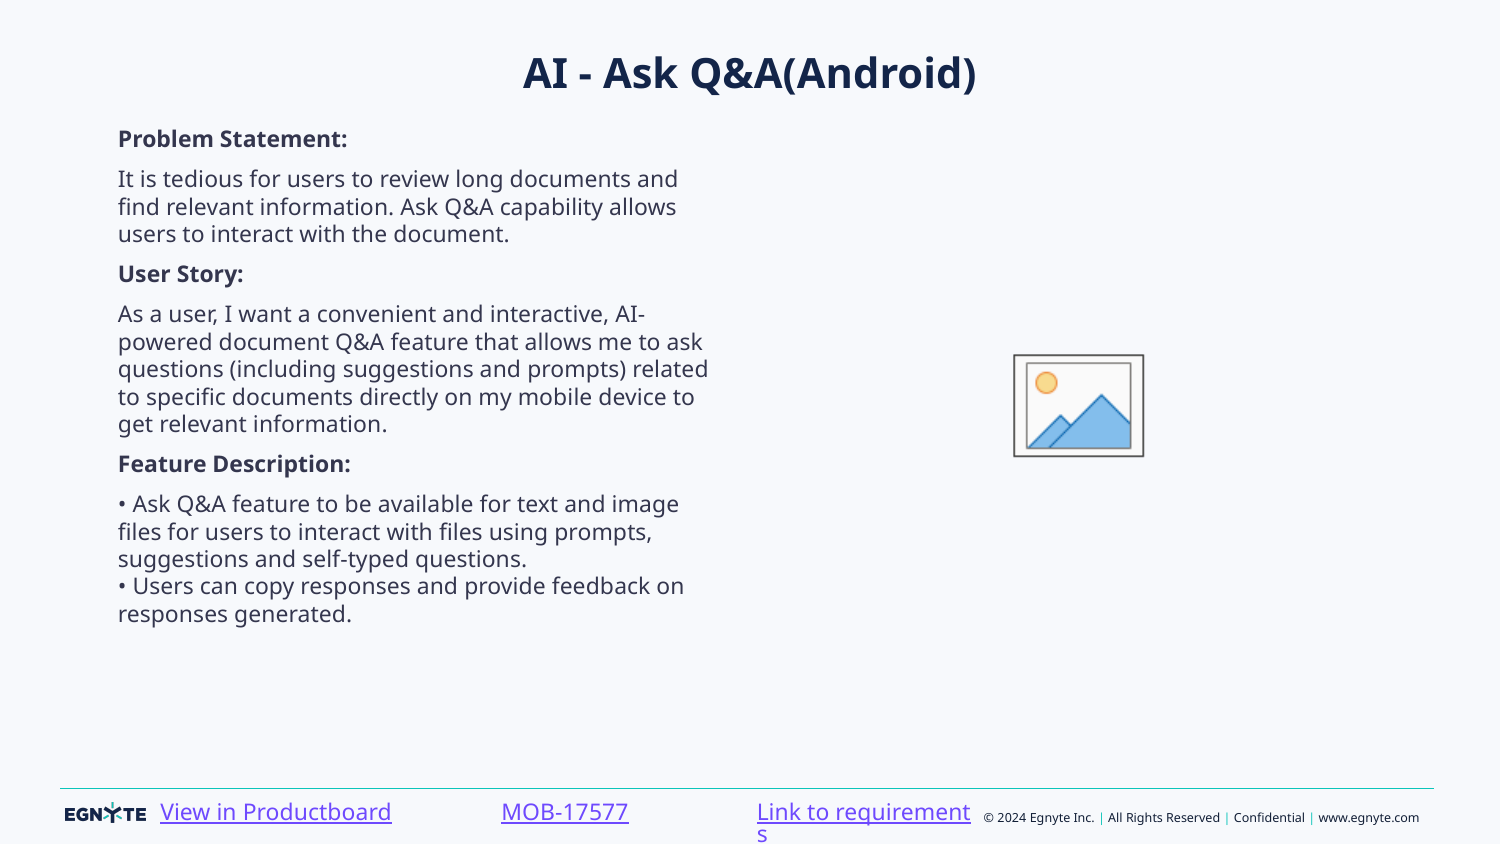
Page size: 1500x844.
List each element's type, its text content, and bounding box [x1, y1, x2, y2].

title AI - Ask Q&A(Android) [103, 44, 1397, 106]
picture [761, 119, 1397, 693]
list MOB-17577 [486, 790, 741, 835]
picture [65, 802, 145, 823]
list Link to requirements [742, 790, 997, 835]
list View in Productboard [145, 790, 486, 835]
list Problem Statement: It is tedious for users to review long documents and find relevant information. Ask Q&A capability allows users to interact with the document. User Story: As a user, I want a convenient and interactive, AI-powered document Q&A feature that allows me to ask questions (including suggestions and prompts) related to specific documents directly on my mobile device to get relevant information. Feature Description: • Ask Q&A feature to be available for text and image files for users to interact with files using prompts, suggestions and self-typed questions. • Users can copy responses and provide feedback on responses generated. [103, 117, 741, 693]
